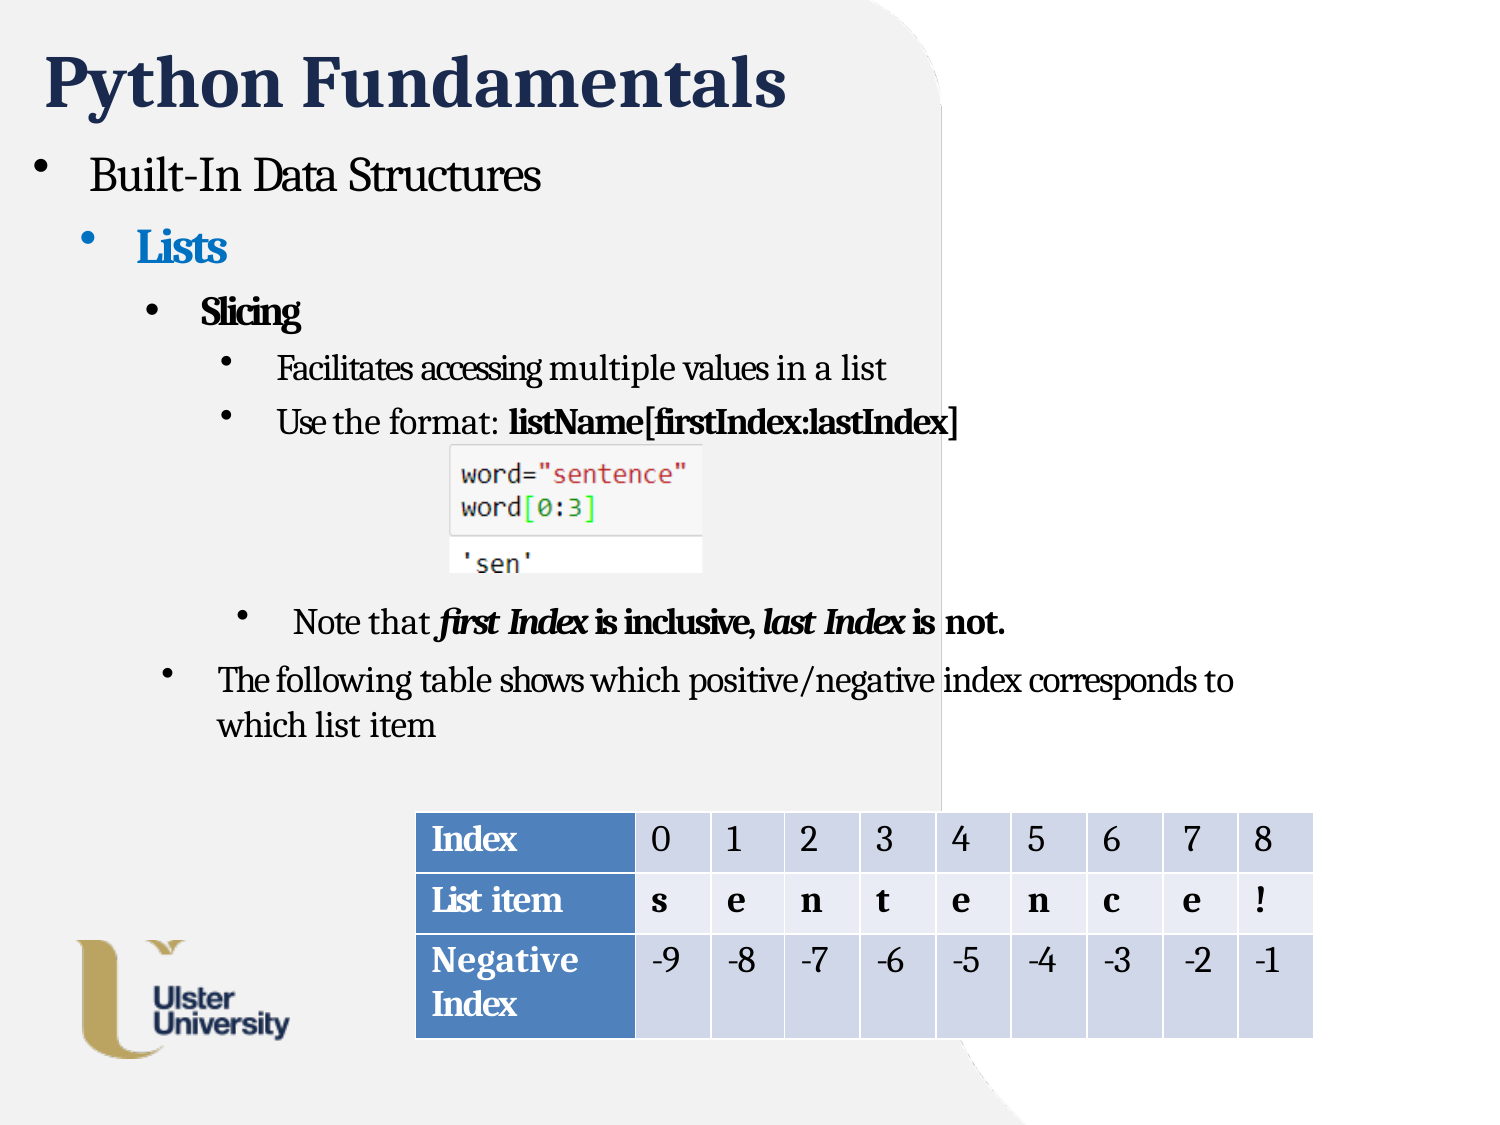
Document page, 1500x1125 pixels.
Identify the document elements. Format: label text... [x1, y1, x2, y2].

table_cell -2 [1164, 935, 1237, 1038]
table_cell -8 [712, 935, 784, 1038]
table_cell ! [1239, 874, 1313, 933]
table_cell t [861, 874, 935, 933]
table_cell n [1012, 874, 1086, 933]
table_cell e [712, 874, 784, 933]
picture [0, 0, 1026, 1125]
table_cell s [636, 874, 710, 933]
table_cell -4 [1012, 935, 1086, 1038]
table_header Index [416, 813, 635, 872]
table_cell e [937, 874, 1010, 933]
table_header 4 [937, 813, 1010, 872]
table_header 2 [785, 813, 859, 872]
table_header 7 [1164, 813, 1237, 872]
table_cell -7 [785, 935, 859, 1038]
table_header 1 [712, 813, 784, 872]
table_header 5 [1012, 813, 1086, 872]
text_box [449, 444, 703, 573]
table_cell Negative Index [416, 935, 635, 1038]
text_box Built-In Data Structures Lists Slicing Facilitates accessing multiple values in a list Use the format: listName[firstIndex:lastIndex] [30, 127, 1063, 443]
table_cell -6 [861, 935, 935, 1038]
title Python Fundamentals [29, 30, 1378, 124]
table_cell -5 [937, 935, 1010, 1038]
table_cell -1 [1239, 935, 1313, 1038]
table_cell e [1164, 874, 1237, 933]
table_header 3 [861, 813, 935, 872]
table_header 6 [1088, 813, 1162, 872]
text_box Note that first Index is inclusive, last Index is not. The following table shows which positive/negative index corresponds to which list item [159, 586, 1315, 745]
table_cell -9 [636, 935, 710, 1038]
table_cell List item [416, 874, 635, 933]
table_cell c [1088, 874, 1162, 933]
table_header 0 [636, 813, 710, 872]
table_header 8 [1239, 813, 1313, 872]
table_cell n [785, 874, 859, 933]
table_cell -3 [1088, 935, 1162, 1038]
